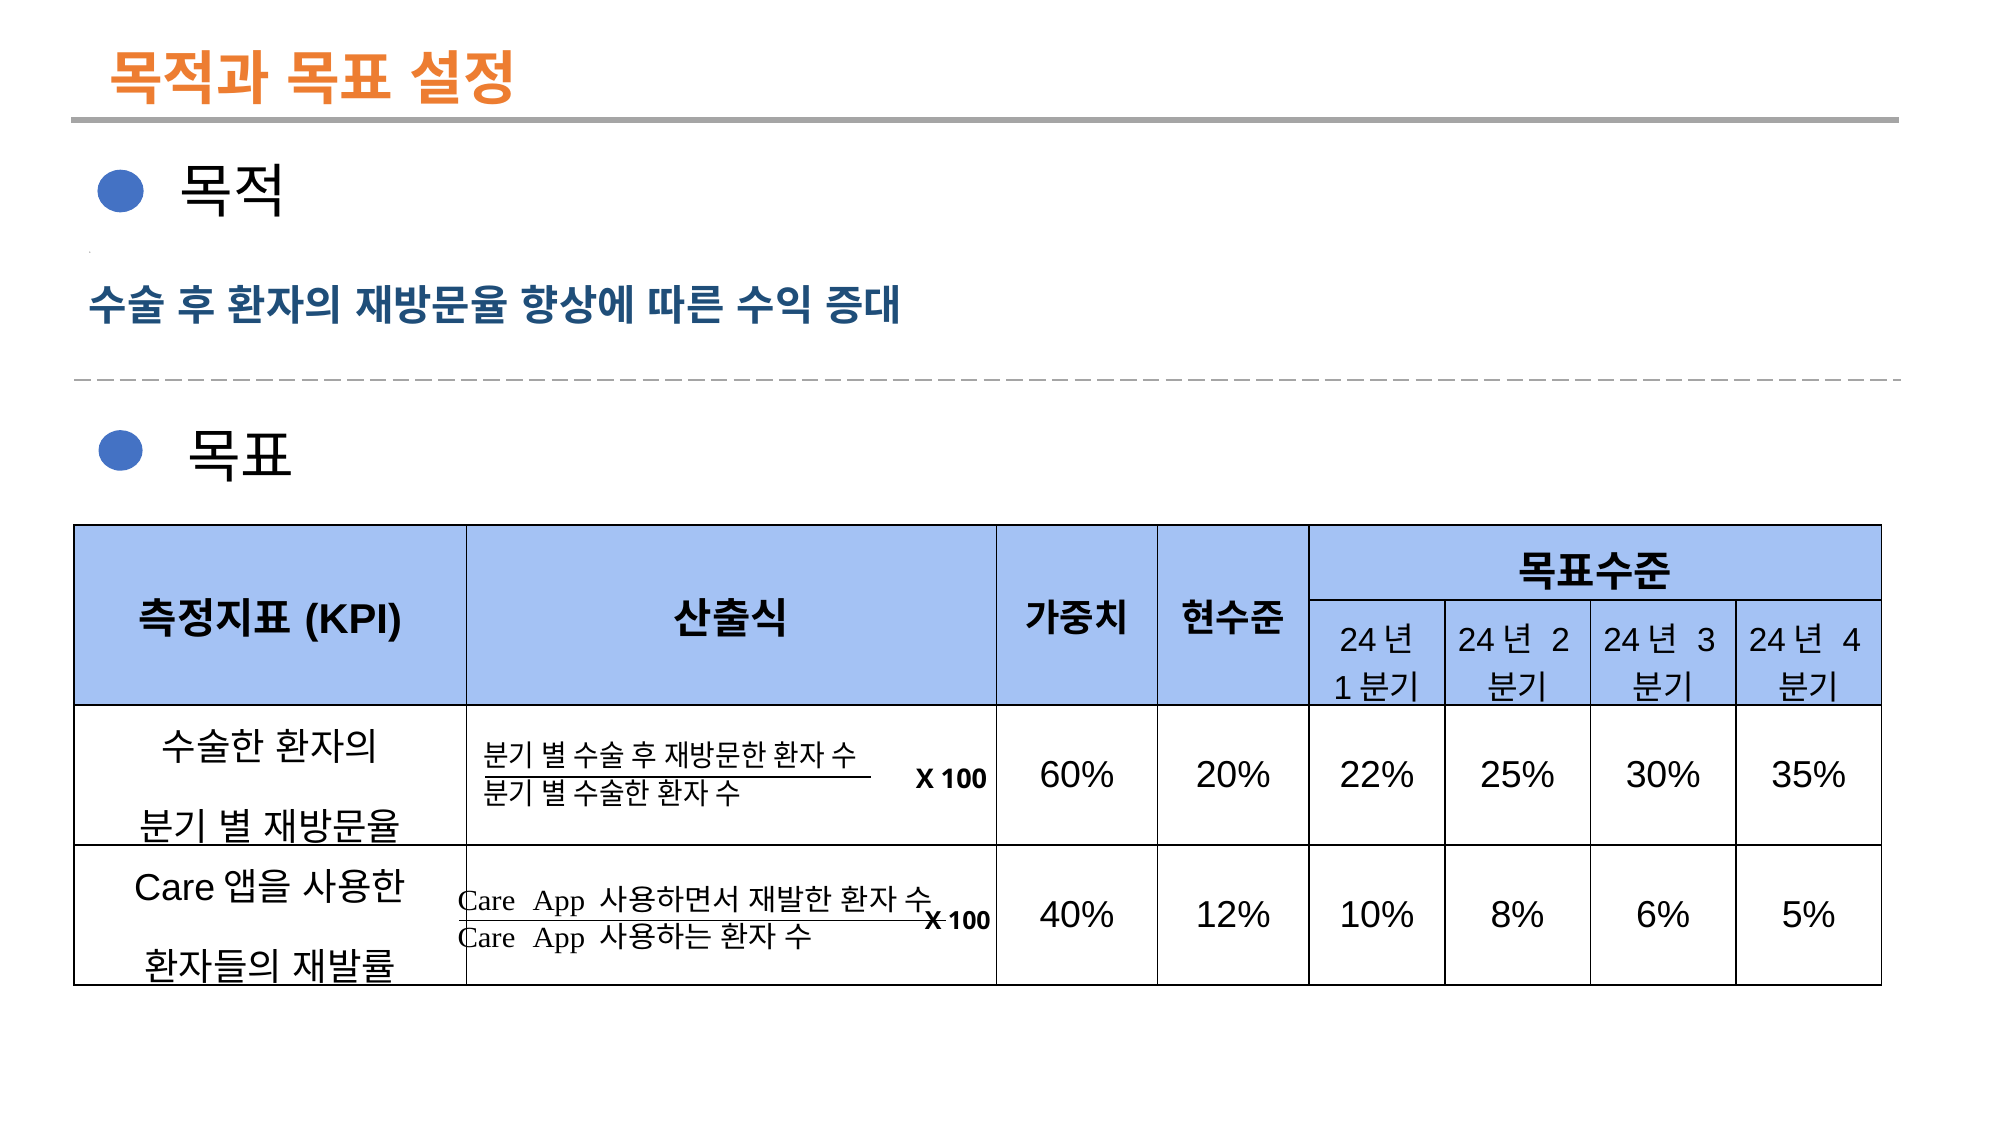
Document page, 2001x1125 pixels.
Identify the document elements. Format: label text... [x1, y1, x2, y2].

text_box X 100 [901, 753, 1003, 801]
table_cell 6% [1591, 846, 1735, 984]
table_cell 30% [1591, 706, 1735, 844]
table_header 현수준 [1158, 526, 1308, 704]
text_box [71, 34, 1899, 120]
table_cell [467, 921, 996, 984]
text_box 목표 [81, 402, 310, 498]
table_cell 25% [1446, 706, 1590, 844]
table_header 산출식 [467, 526, 996, 704]
table_cell 수술한 환자의 분기 별 재방문율 [75, 706, 466, 844]
table_cell 20% [1158, 706, 1308, 844]
table_cell [467, 846, 996, 920]
table_cell 8% [1446, 846, 1590, 984]
table_cell 10% [1310, 846, 1444, 984]
table_cell 24년 1분기 [1310, 601, 1444, 704]
table_cell 5% [1737, 846, 1881, 984]
text_box X 100 [909, 897, 1006, 942]
table_cell 40% [997, 846, 1157, 984]
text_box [74, 138, 1902, 346]
table_cell 24년 2분기 [1446, 601, 1590, 704]
text_box [97, 429, 144, 472]
table_cell 22% [1310, 706, 1444, 844]
table_cell 35% [1737, 706, 1881, 844]
table_cell 12% [1158, 846, 1308, 984]
table_header 목표수준 [1310, 526, 1881, 599]
table_header 가중치 [997, 526, 1157, 704]
table_cell Care앱을 사용한 환자들의 재발률 [75, 846, 466, 984]
table_cell [467, 706, 996, 844]
table_cell 24년 4분기 [1737, 601, 1881, 704]
table_cell 24년 3분기 [1591, 601, 1735, 704]
table_header 측정지표(KPI) [75, 526, 466, 704]
table_cell 60% [997, 706, 1157, 844]
